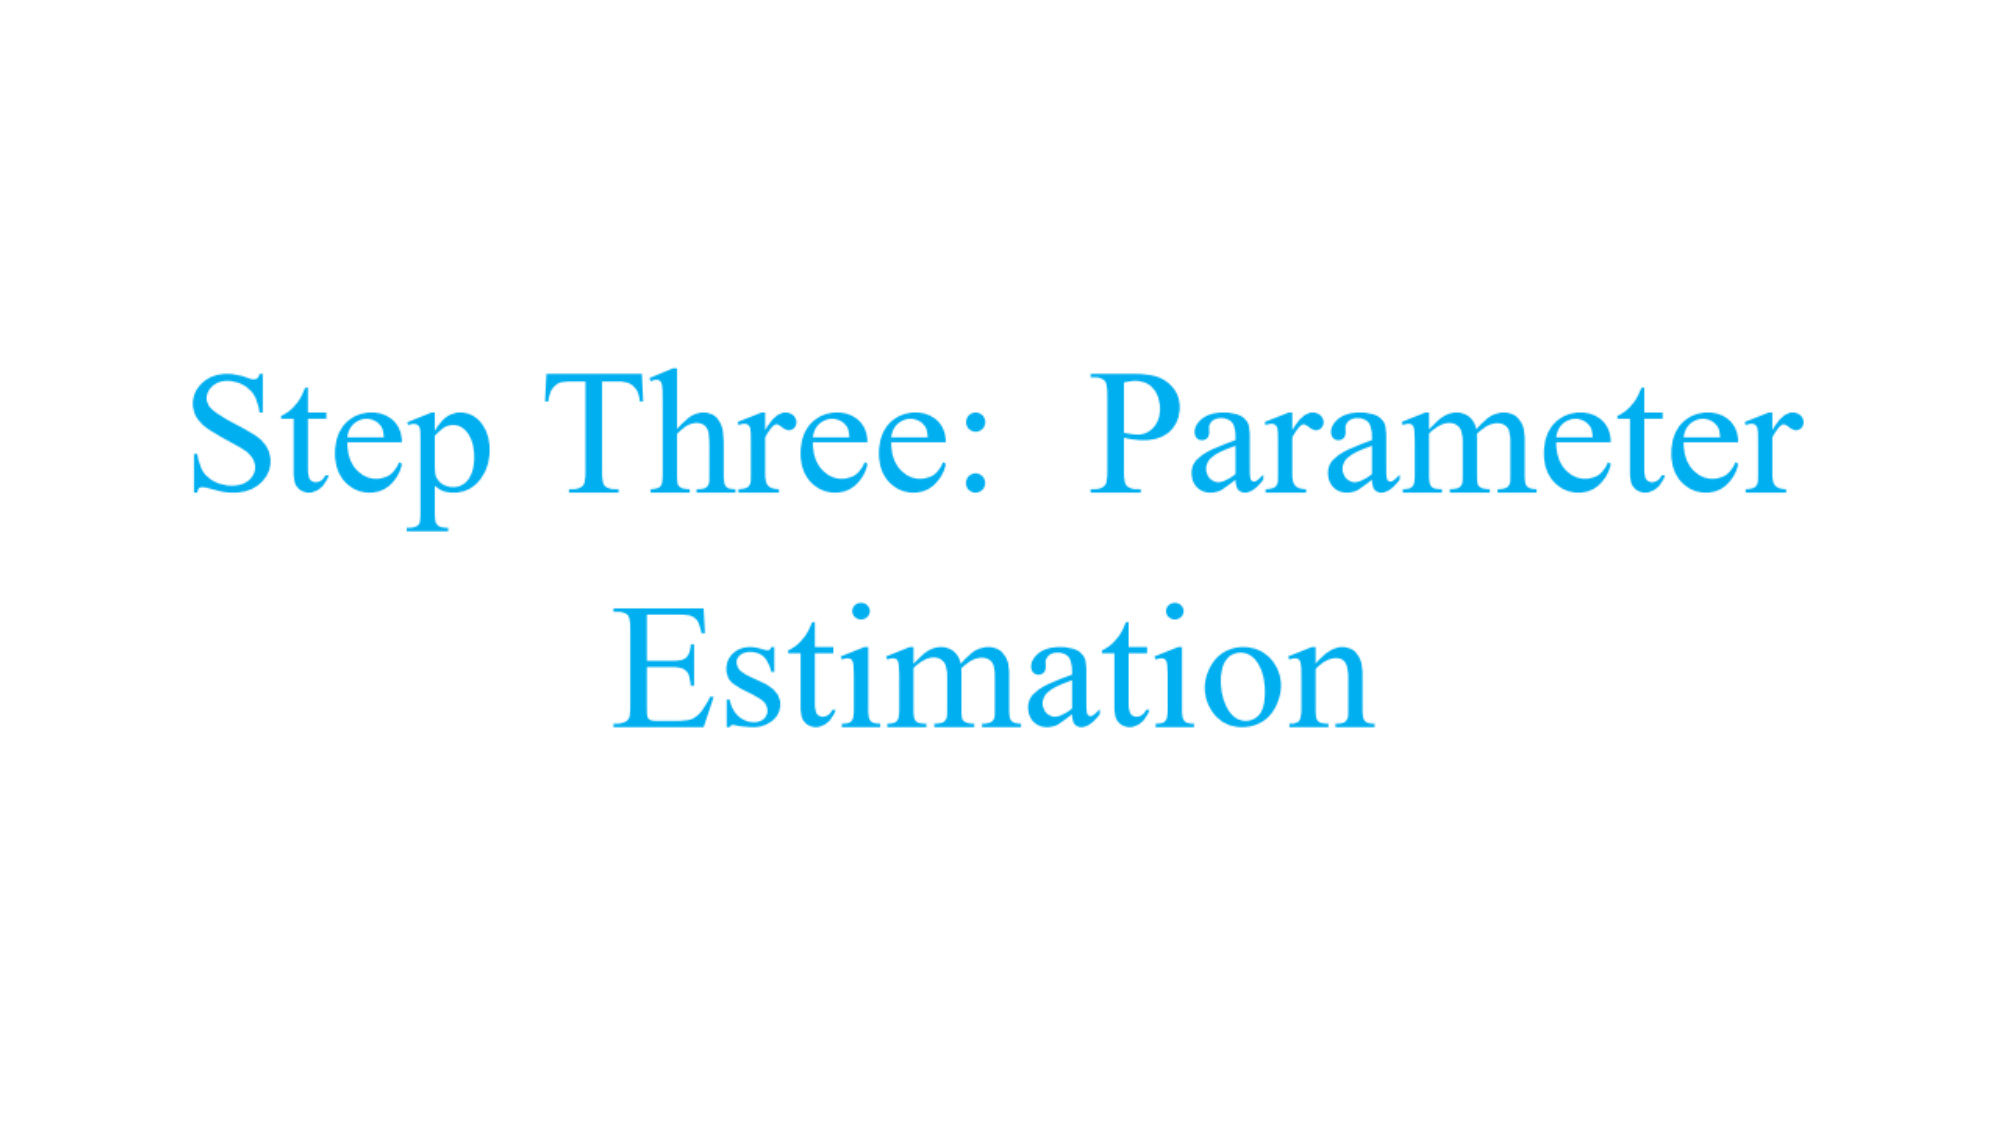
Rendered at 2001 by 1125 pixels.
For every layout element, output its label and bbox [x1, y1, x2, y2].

picture [121, 322, 1879, 803]
